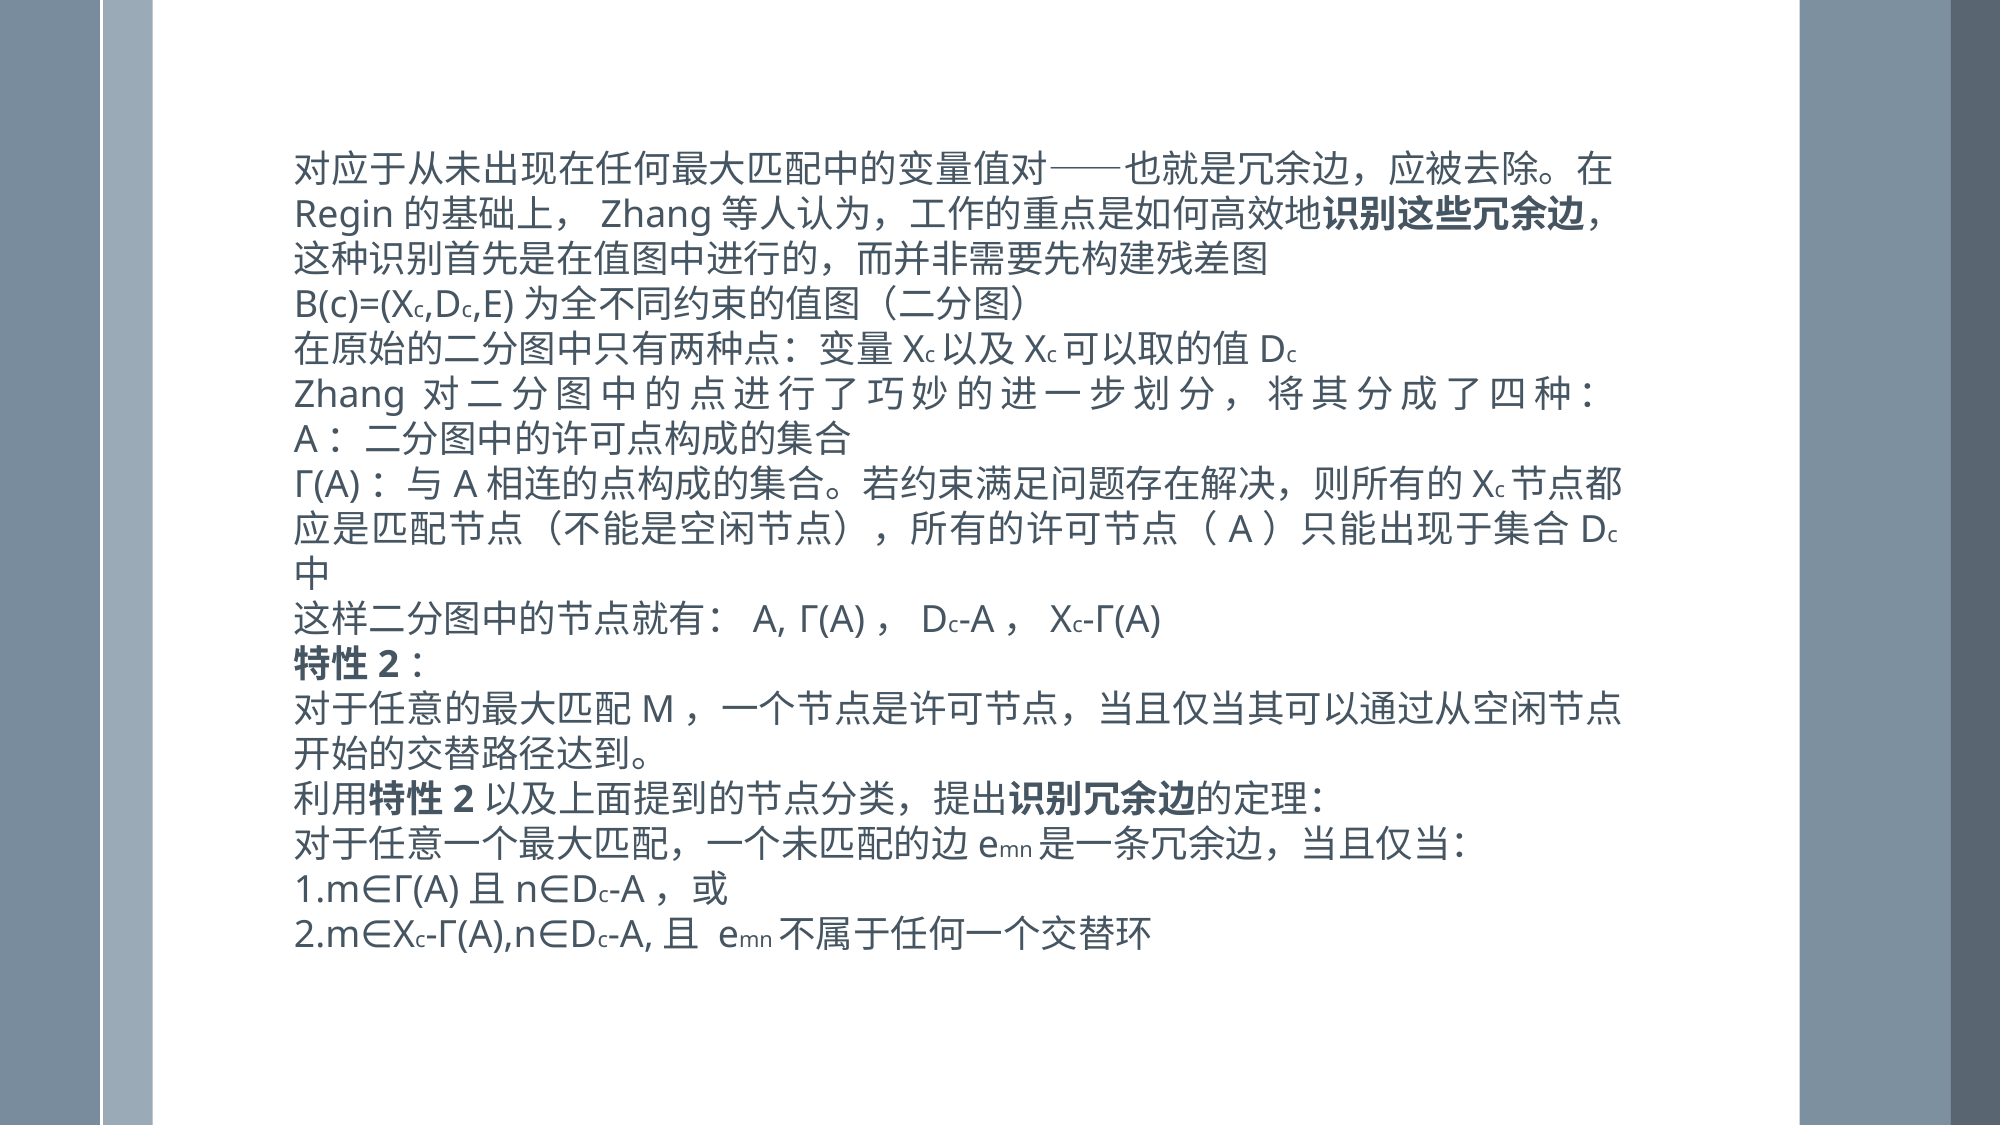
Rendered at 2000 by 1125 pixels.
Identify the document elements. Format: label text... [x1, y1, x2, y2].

text_box 对应于从未出现在任何最大匹配中的变量值对——也就是冗余边，应被去除。在Regin的基础上，Zhang等人认为，工作的重点是如何高效地识别这些冗余边，这种识别首先是在值图中进行的，而并非需要先构建残差图 B(c)=(Xc,Dc,E)为全不同约束的值图（二分图） 在原始的二分图中只有两种点：变量Xc以及Xc可以取的值Dc Zhang对二分图中的点进行了巧妙的进一步划分，将其分成了四种： A：二分图中的许可点构成的集合 Γ(A)：与A相连的点构成的集合。若约束满足问题存在解决，则所有的Xc节点都应是匹配节点（不能是空闲节点），所有的许可节点（A）只能出现于集合Dc中 这样二分图中的节点就有：A, Γ(A)，Dc-A，Xc-Γ(A) 特性2： 对于任意的最大匹配M，一个节点是许可节点，当且仅当其可以通过从空闲节点开始的交替路径达到。 利用特性2以及上面提到的节点分类，提出识别冗余边的定理： 对于任意一个最大匹配，一个未匹配的边emn是一条冗余边，当且仅当： 1.m∈Γ(A)且n∈Dc-A，或 2.m∈Xc-Γ(A),n∈Dc-A,且 emn不属于任何一个交替环 [279, 137, 1638, 962]
